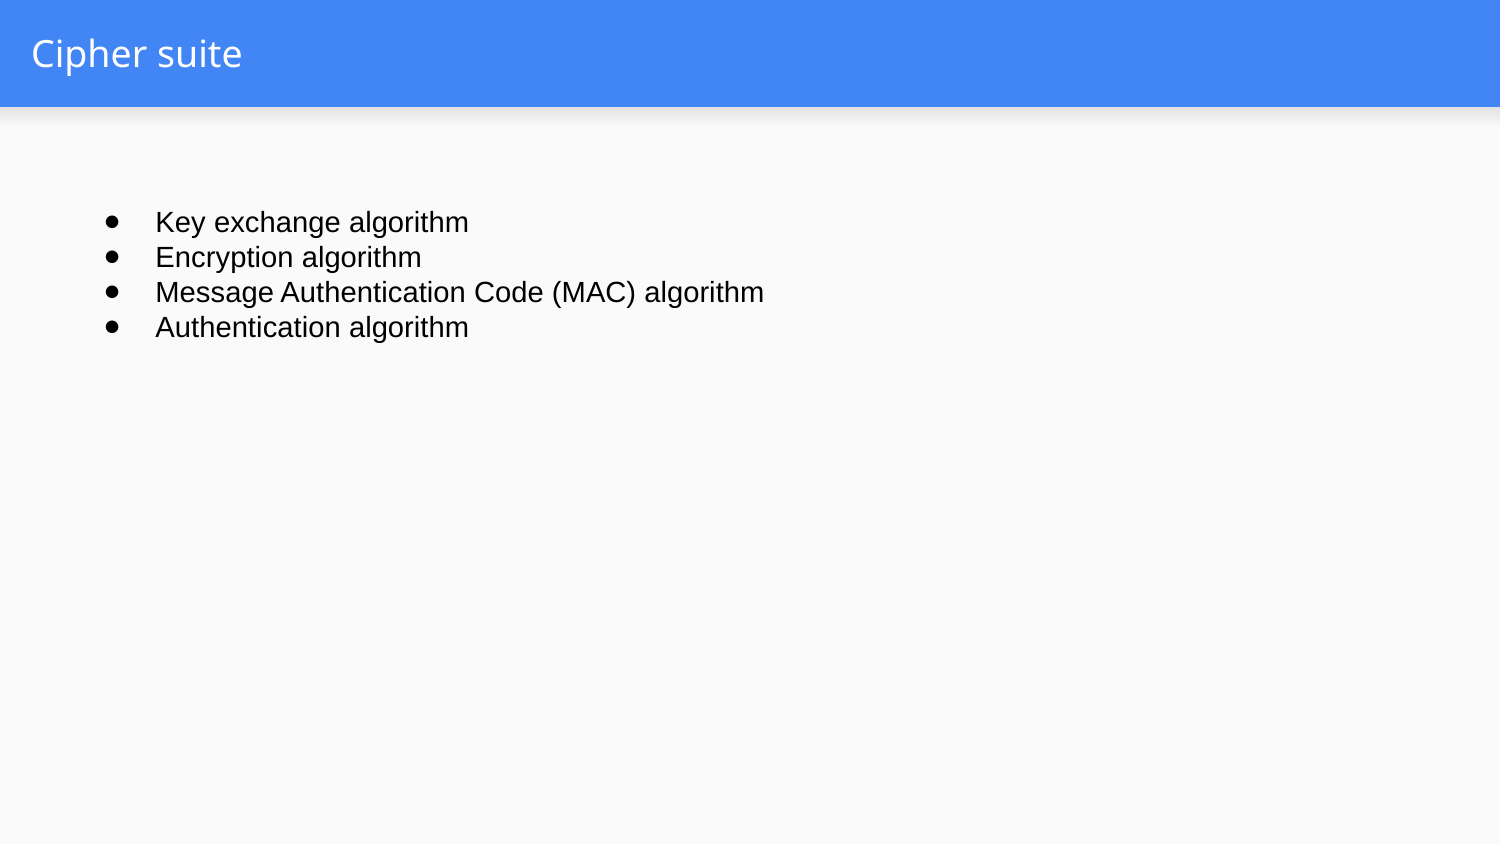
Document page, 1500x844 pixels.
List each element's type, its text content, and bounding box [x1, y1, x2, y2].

title Cipher suite [16, 2, 1464, 102]
text_box Key exchange algorithm Encryption algorithm Message Authentication Code (MAC) algorithm Authentication algorithm [65, 188, 1434, 796]
